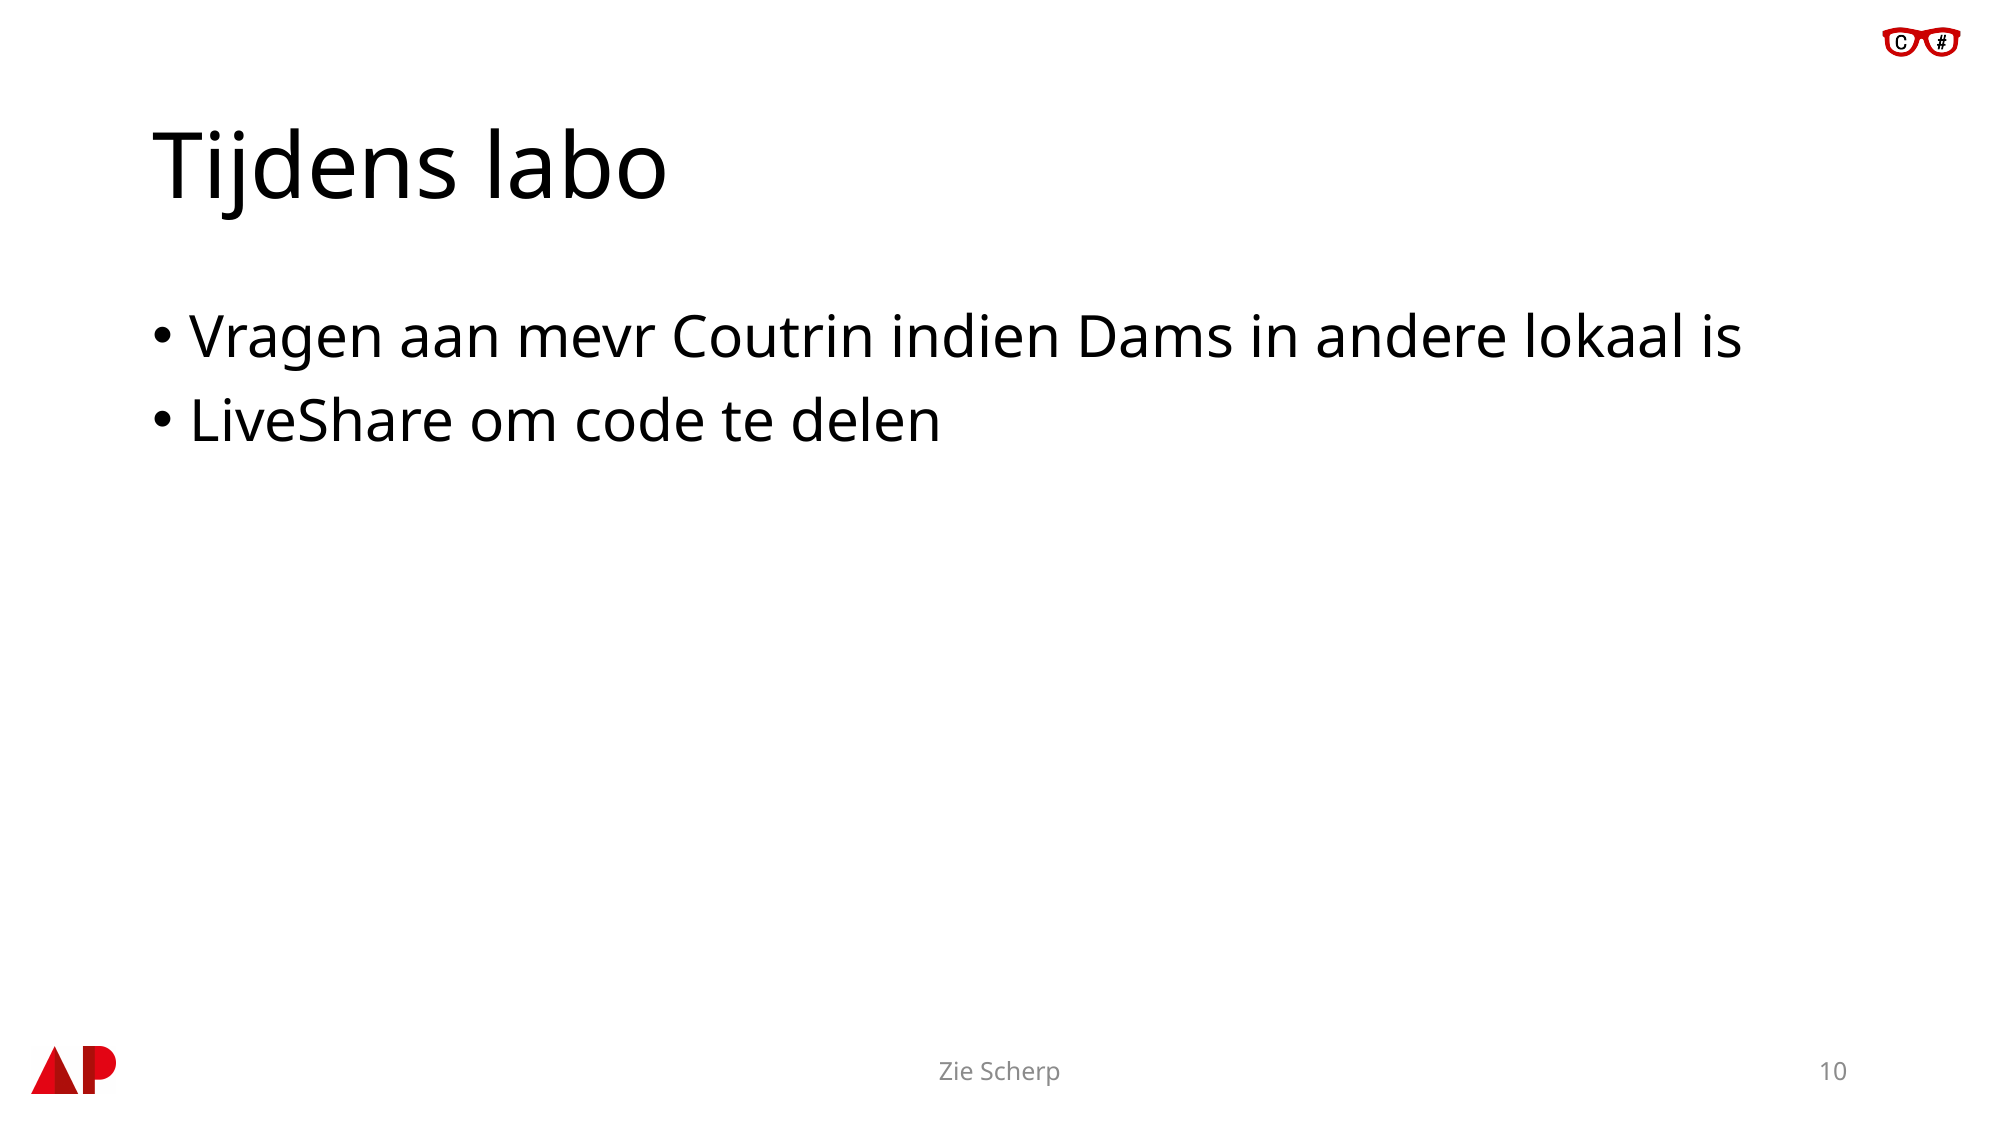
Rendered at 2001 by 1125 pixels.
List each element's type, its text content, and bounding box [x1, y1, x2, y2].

title Tijdens labo [137, 59, 1863, 278]
footer Zie Scherp [662, 1042, 1338, 1103]
slide_number 10 [1412, 1042, 1863, 1103]
picture [31, 1046, 116, 1094]
list Vragen aan mevr Coutrin indien Dams in andere lokaal is LiveShare om code te delen [137, 299, 1824, 1014]
picture [1879, 0, 1964, 85]
